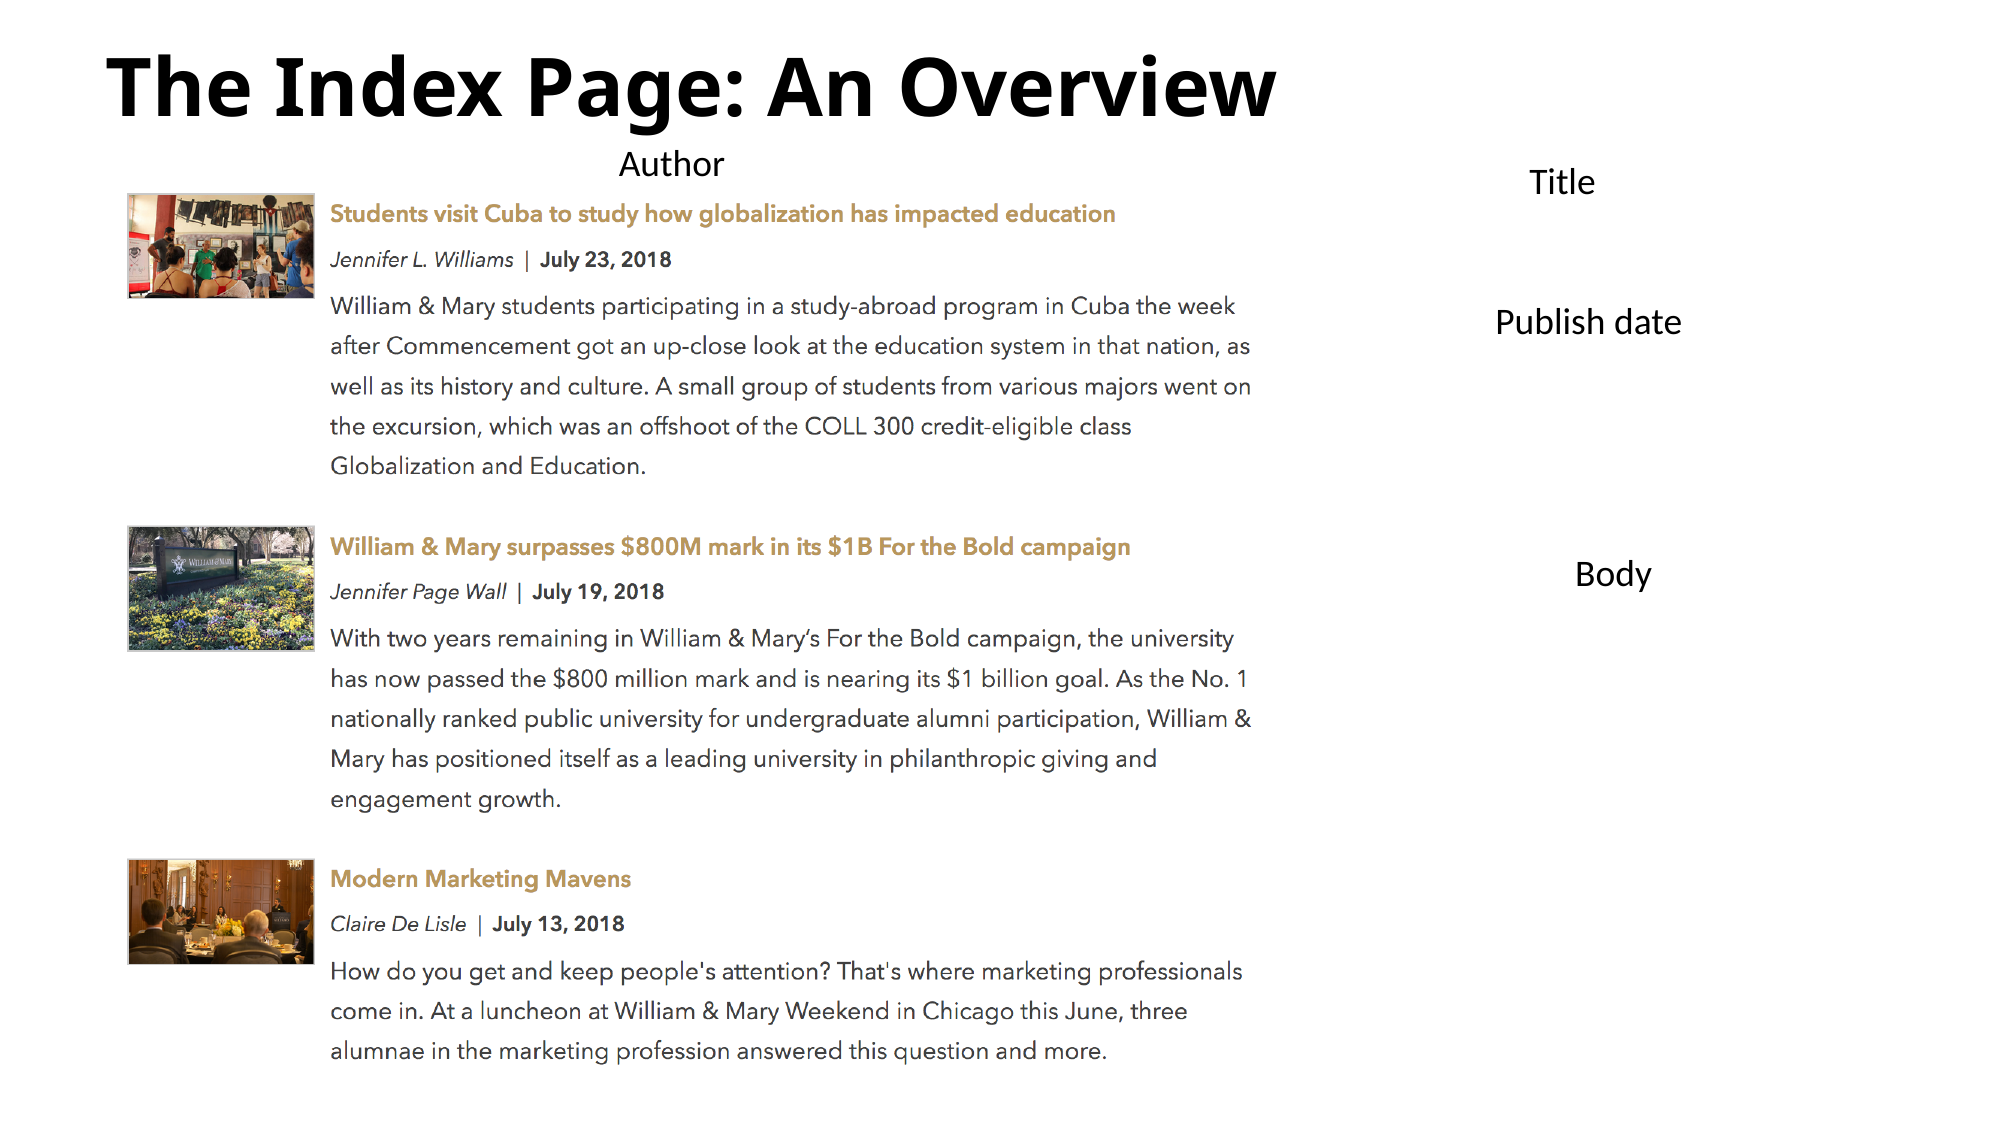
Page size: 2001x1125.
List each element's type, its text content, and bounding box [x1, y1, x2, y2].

title The Index Page: An Overview [90, 0, 1357, 180]
text_box Body [1560, 541, 1668, 602]
text_box Author [604, 131, 741, 168]
text_box Publish date [1480, 289, 1698, 350]
picture [90, 168, 1277, 1076]
text_box Title [1514, 149, 1611, 210]
